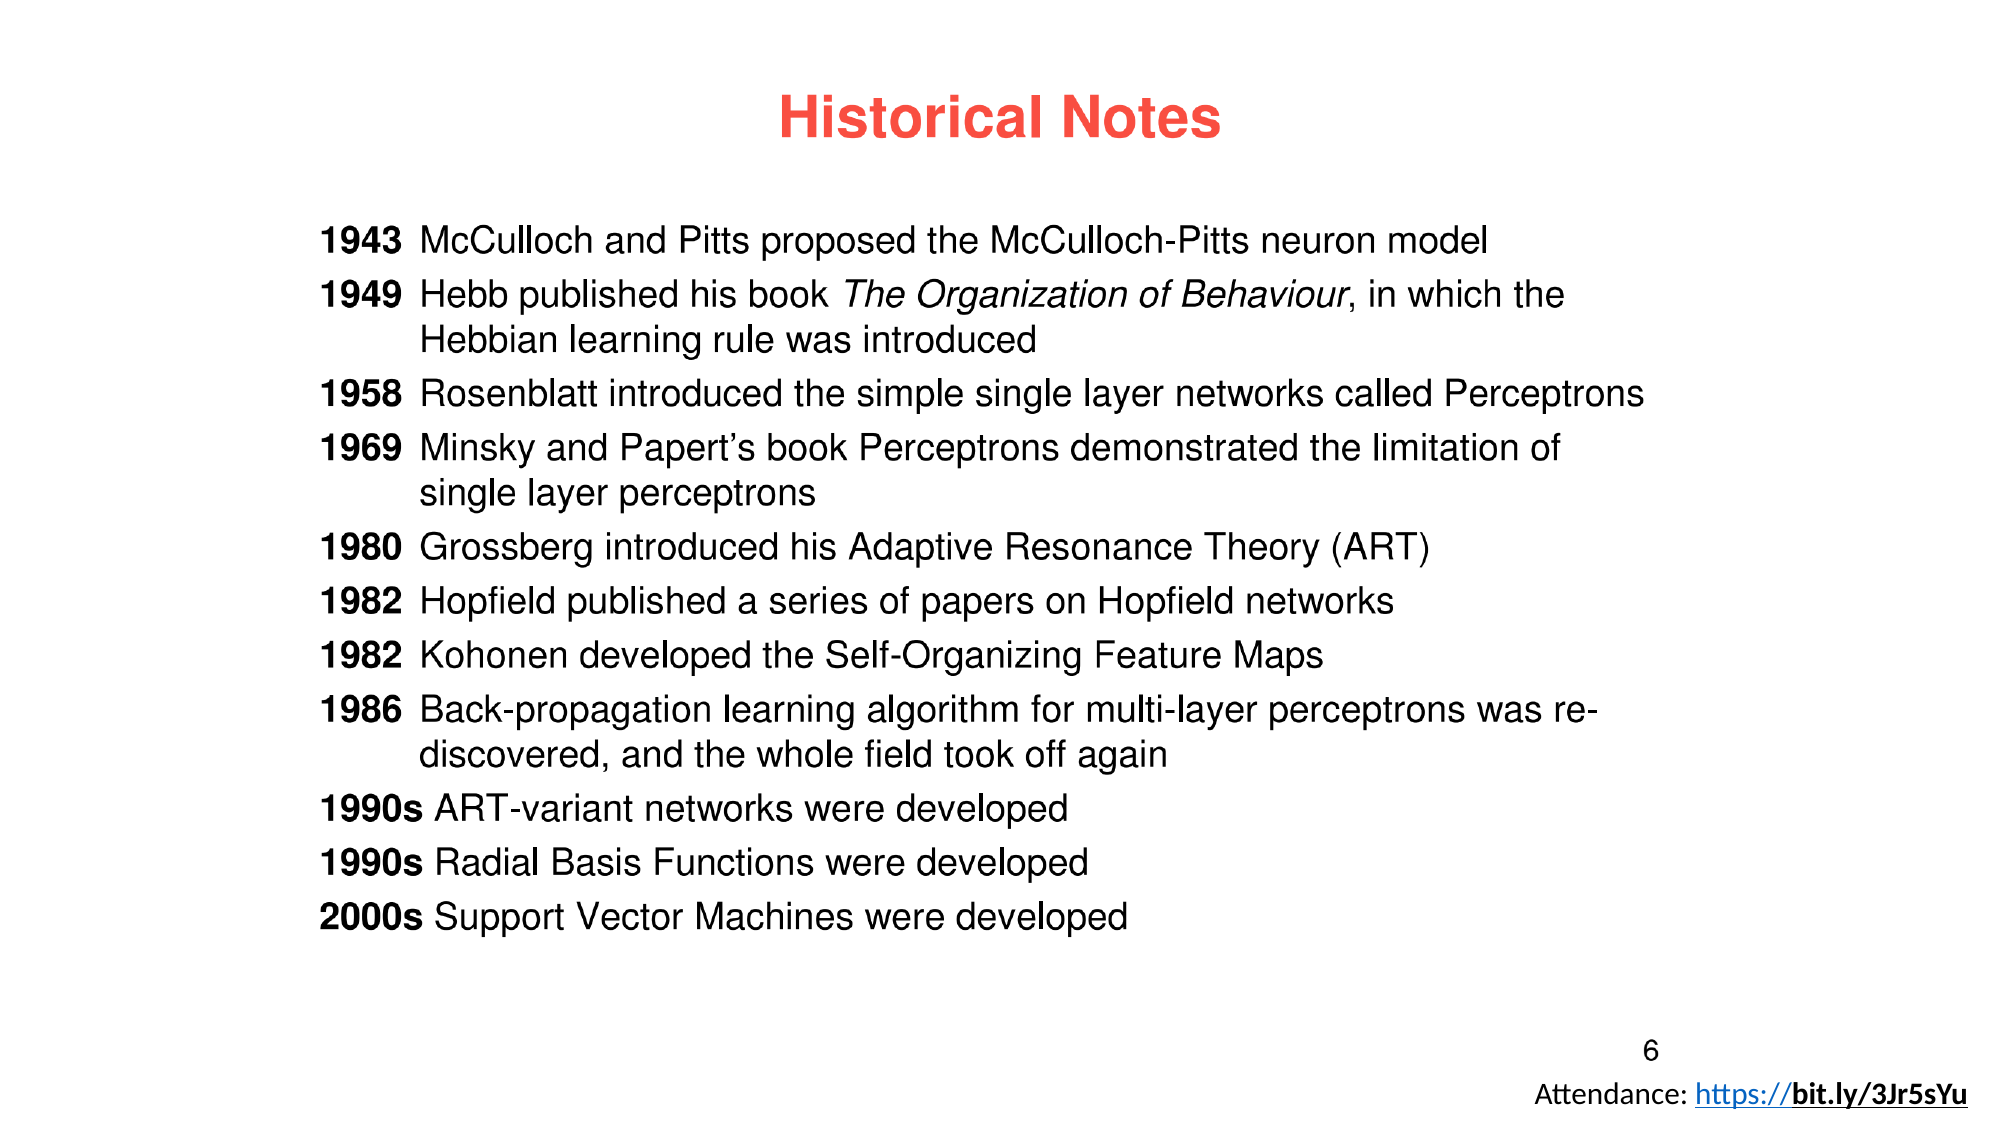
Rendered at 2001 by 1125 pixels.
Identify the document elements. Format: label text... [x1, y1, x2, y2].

text_box Attendance: https://bit.ly/3Jr5sYu [1876, 1065, 1990, 1118]
picture [124, 0, 1876, 1125]
